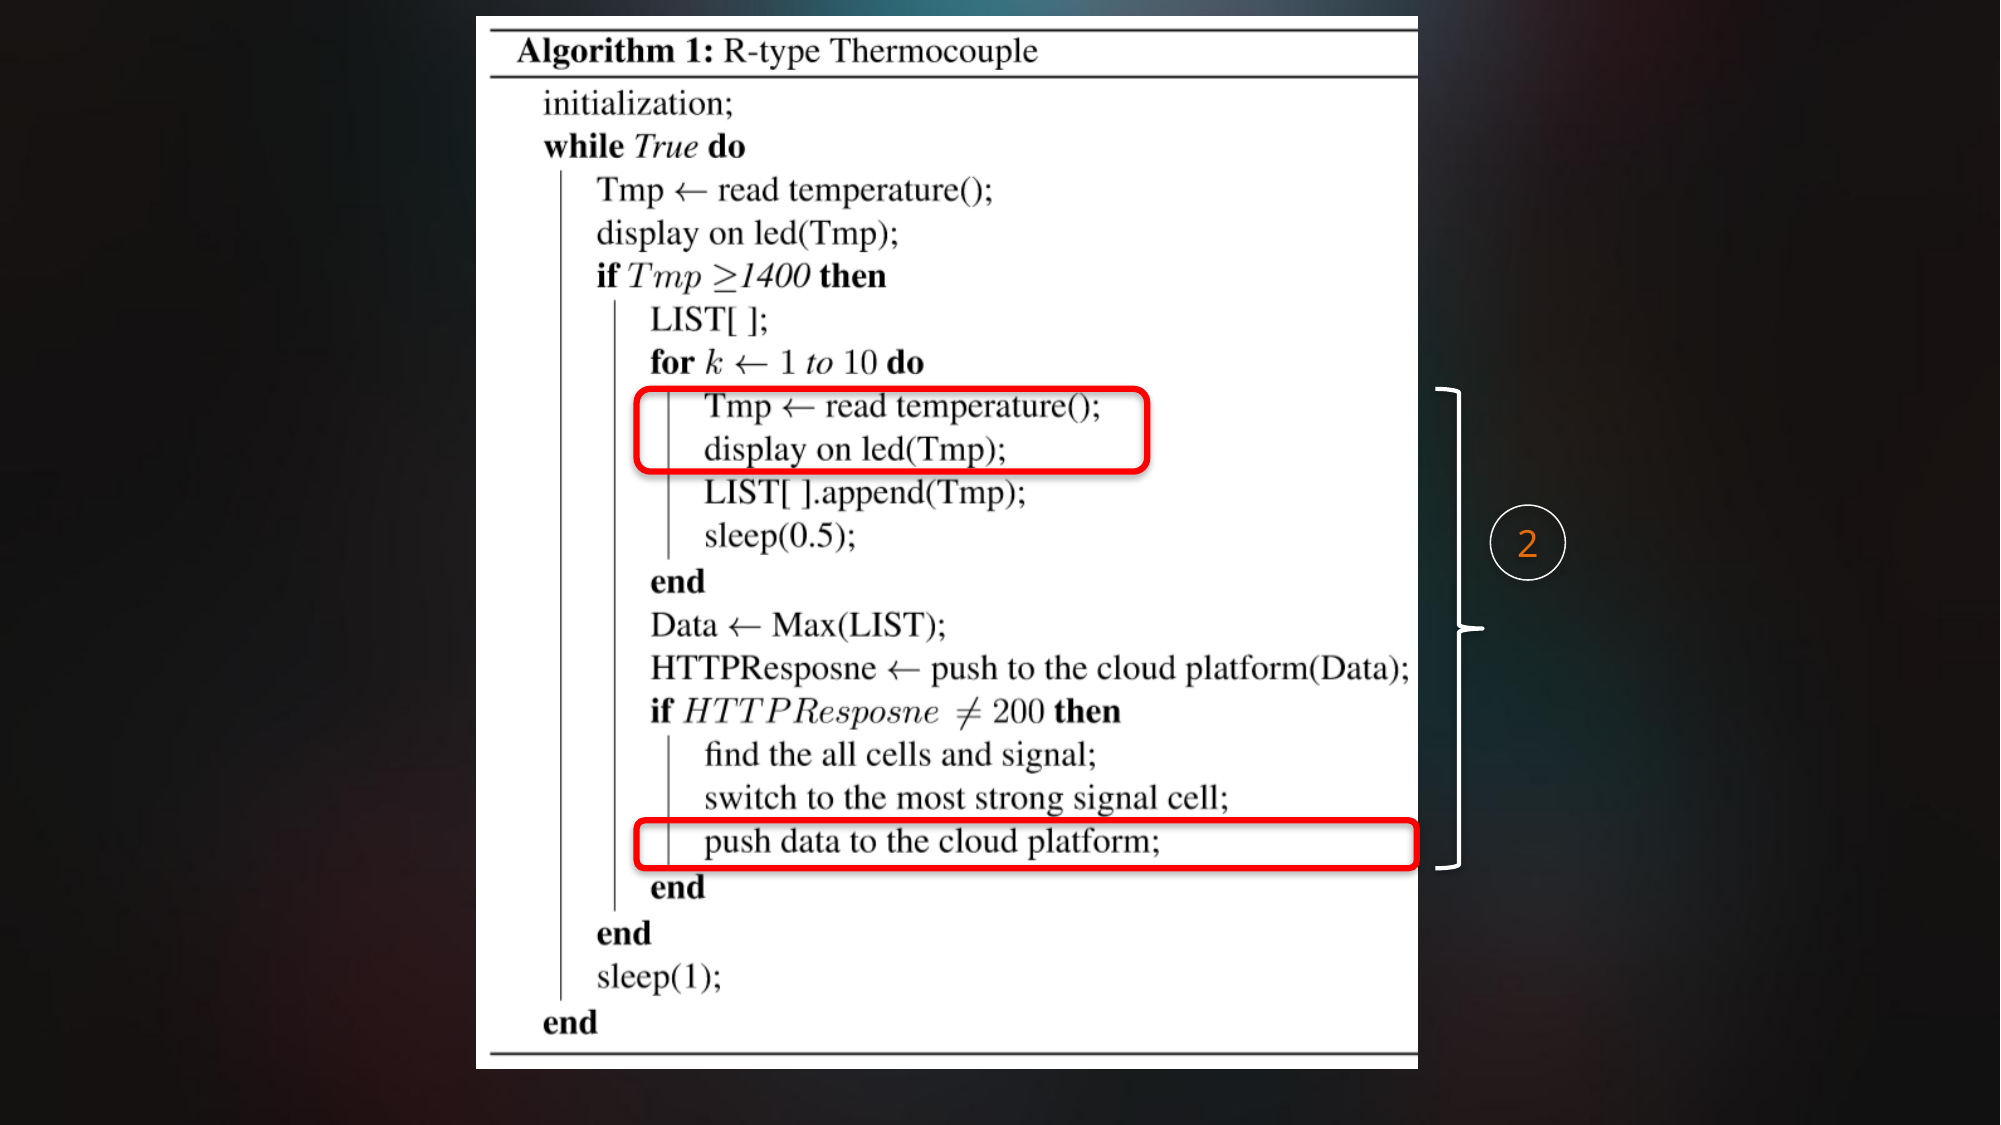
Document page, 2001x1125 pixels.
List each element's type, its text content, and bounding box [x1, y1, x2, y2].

text_box [1435, 388, 1483, 869]
picture [0, 0, 2000, 1125]
text_box 2 [1490, 505, 1566, 581]
